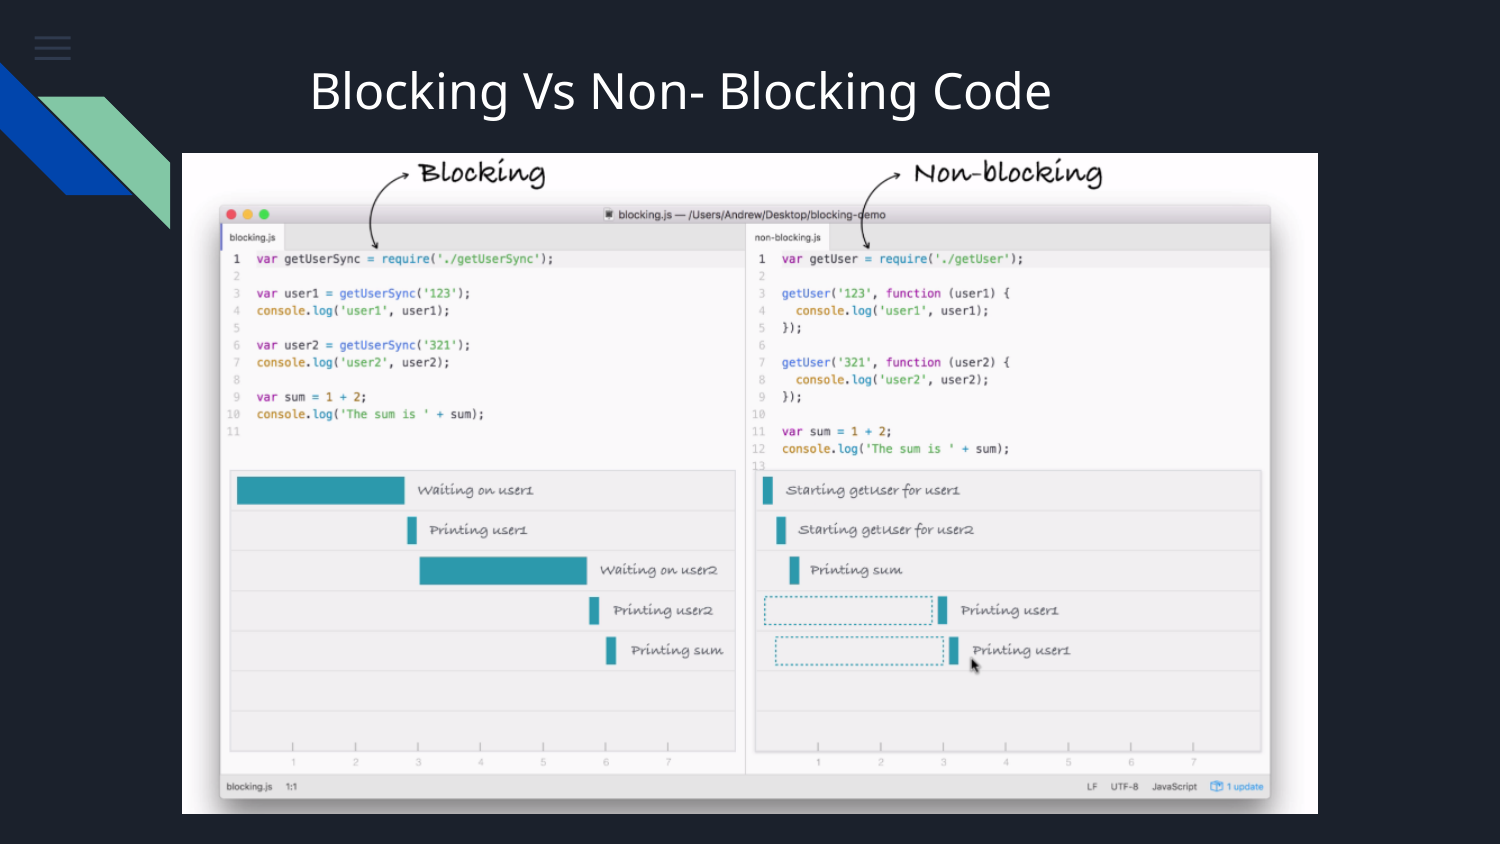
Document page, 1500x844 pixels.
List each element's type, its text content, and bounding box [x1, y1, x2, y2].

picture [182, 153, 1318, 815]
title Blocking Vs Non- Blocking Code [221, 35, 1142, 134]
